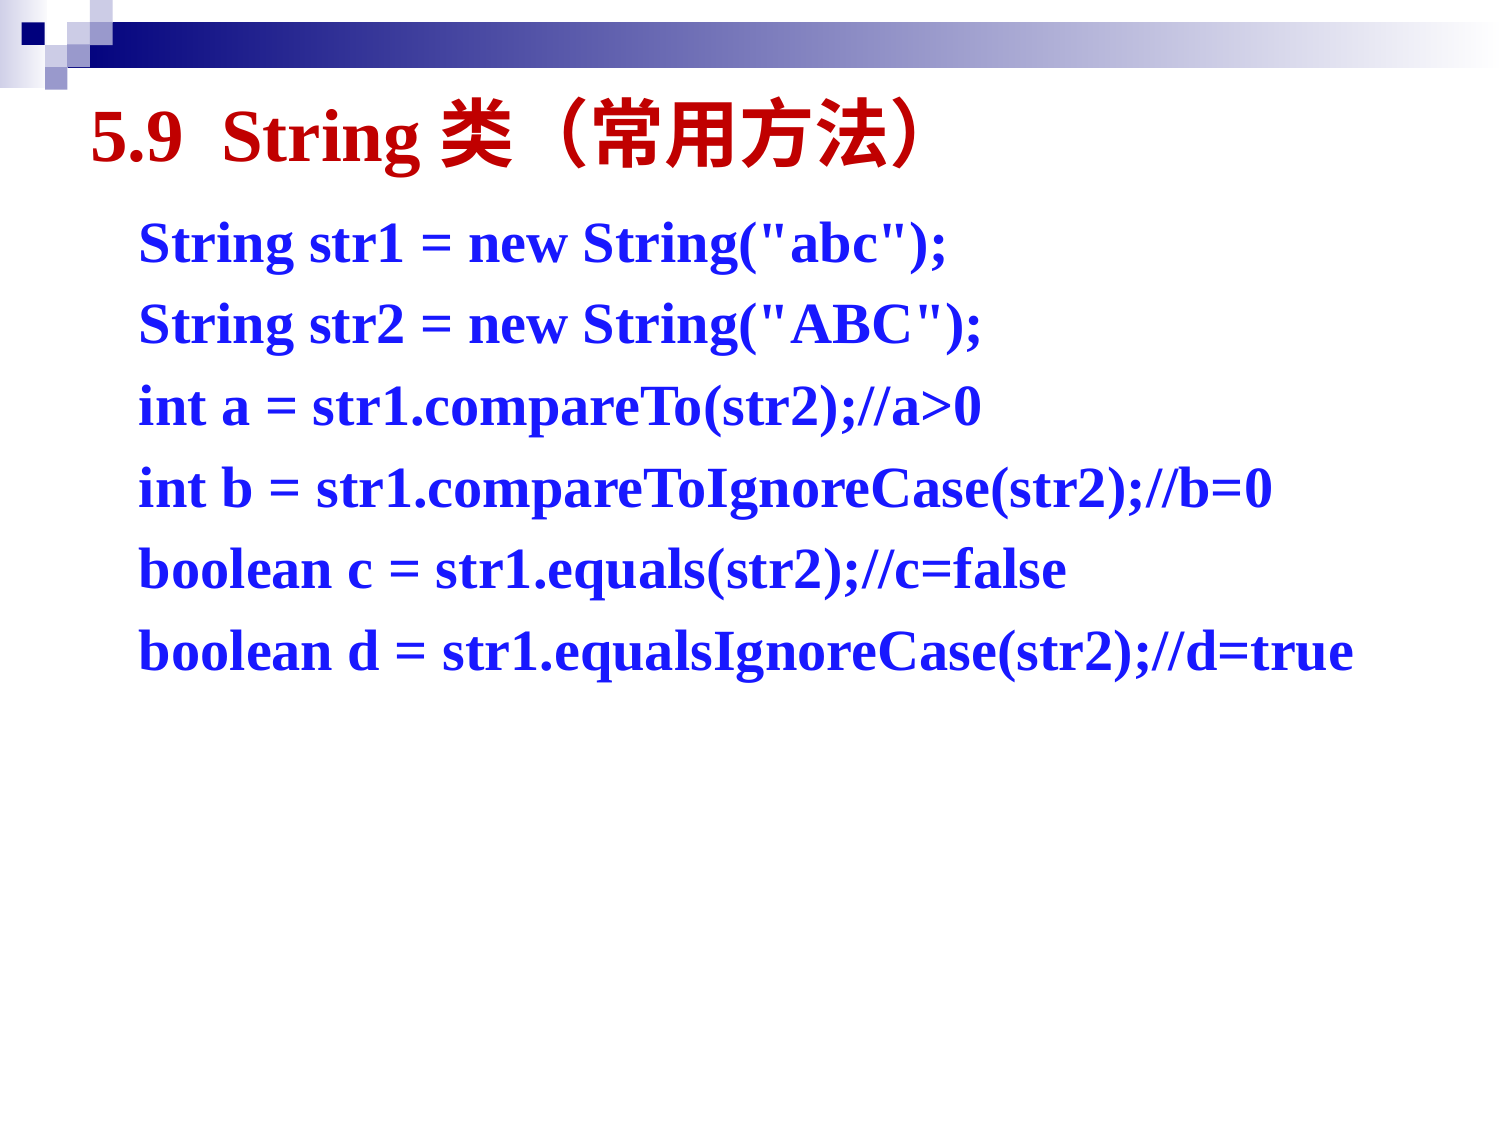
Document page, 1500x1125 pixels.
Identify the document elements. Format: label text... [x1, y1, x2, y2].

list String str1 = new String("abc"); String str2 = new String("ABC"); int a = str1.compareTo(str2);//a>0 int b = str1.compareToIgnoreCase(str2);//b=0 boolean c = str1.equals(str2);//c=false boolean d = str1.equalsIgnoreCase(str2);//d=true [123, 196, 1459, 740]
title 5.9 String类（常用方法） [74, 18, 1426, 245]
